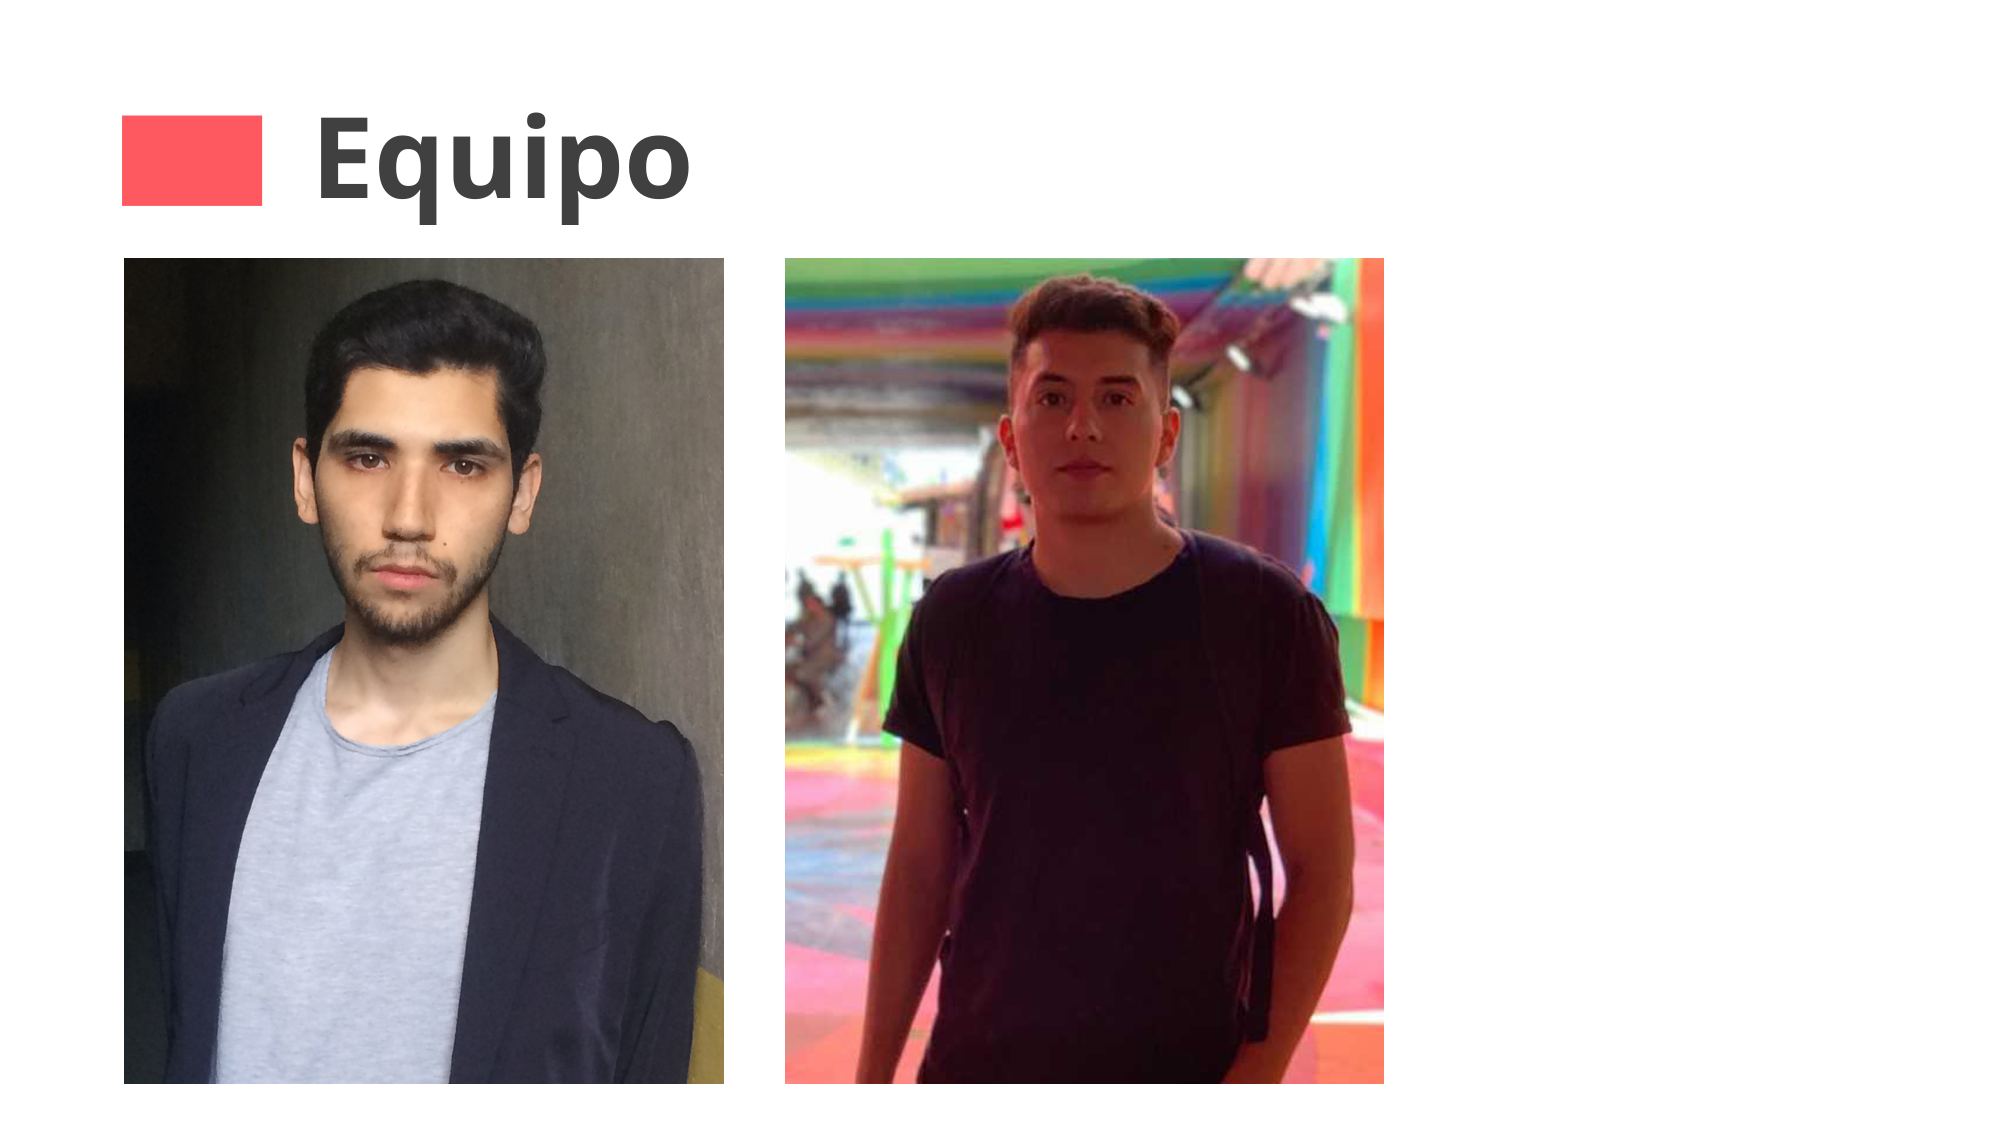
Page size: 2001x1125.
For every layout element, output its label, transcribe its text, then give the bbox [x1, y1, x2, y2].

title Equipo [296, 118, 818, 206]
picture [0, 0, 2001, 1125]
